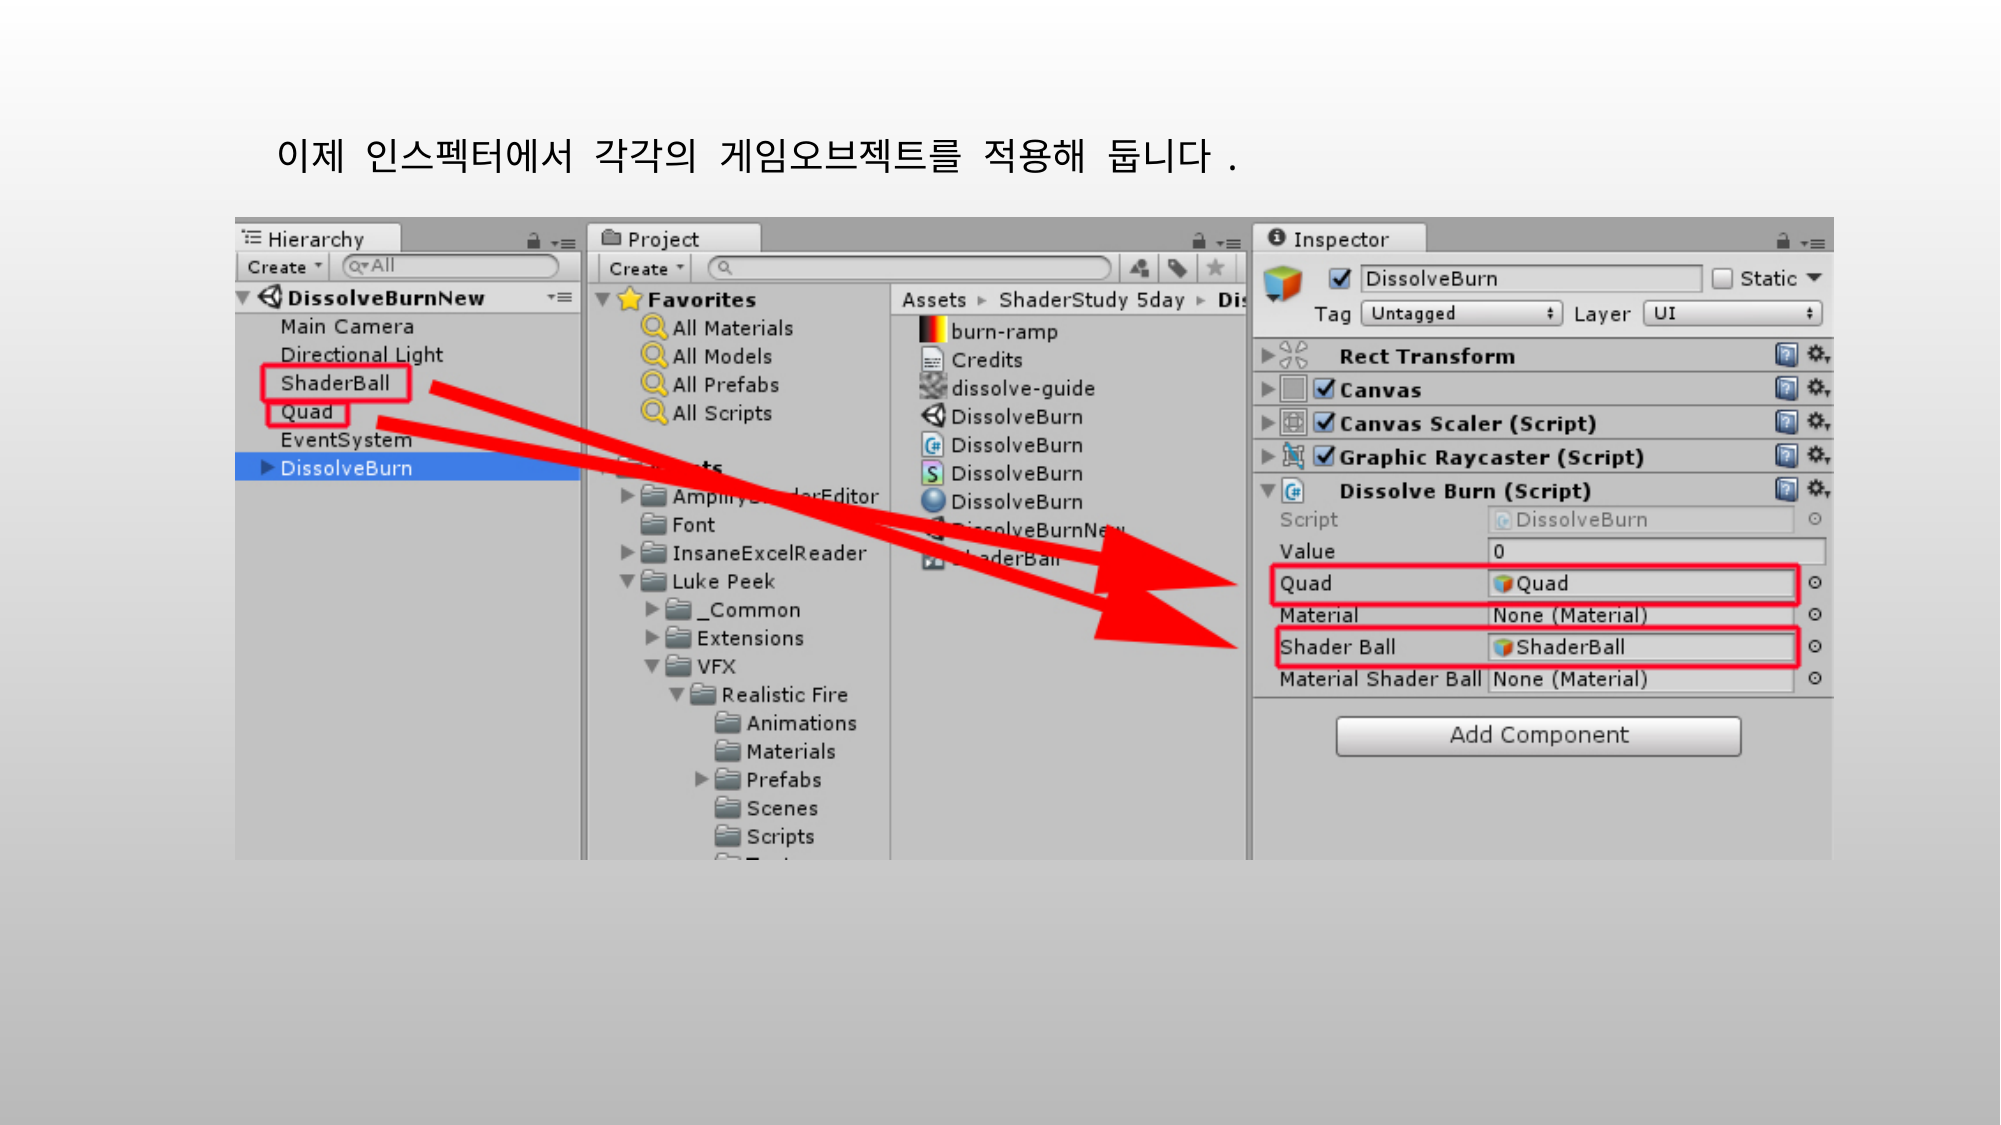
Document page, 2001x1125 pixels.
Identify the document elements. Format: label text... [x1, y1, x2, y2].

text_box 이제 인스펙터에서 각각의 게임오브젝트를 적용해 둡니다. [261, 121, 1236, 185]
picture [235, 216, 1834, 861]
